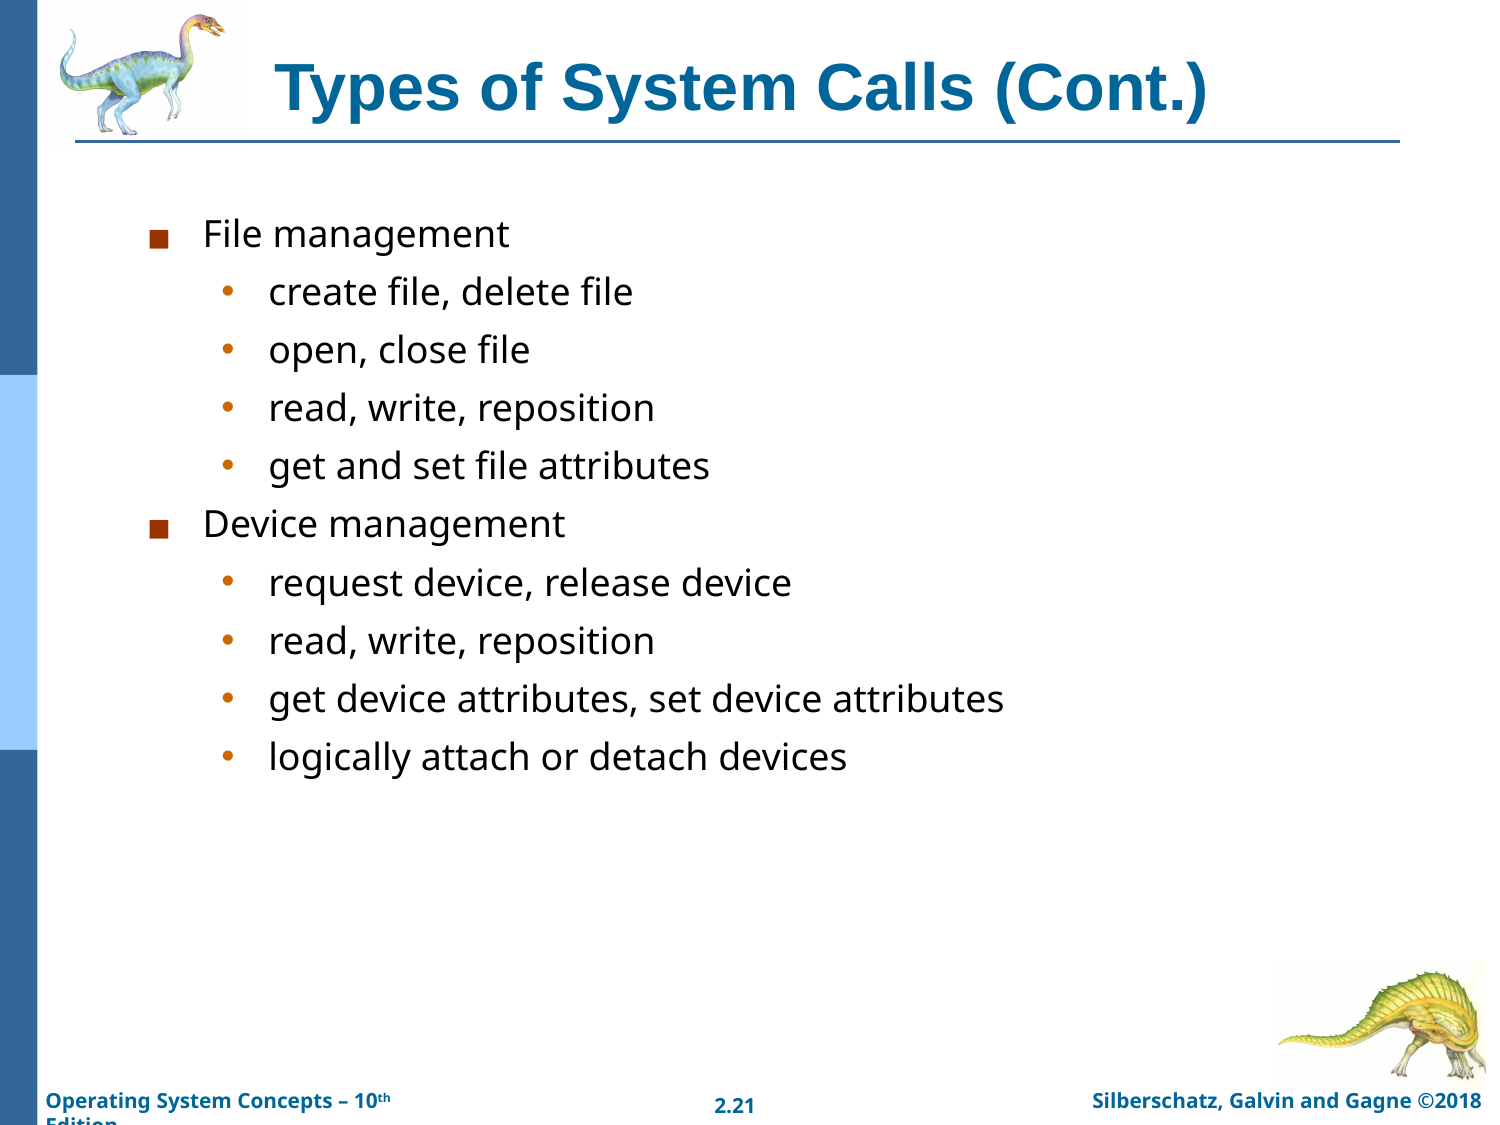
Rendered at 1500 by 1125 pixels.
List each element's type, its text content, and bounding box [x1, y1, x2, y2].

picture [46, 0, 243, 149]
picture [1275, 959, 1486, 1090]
title Types of System Calls (Cont.) [84, 36, 1400, 132]
list File management create file, delete file open, close file read, write, reposition get and set file attributes Device management request device, release device read, write, reposition get device attributes, set device attributes logically attach or detach devices [131, 202, 1400, 946]
